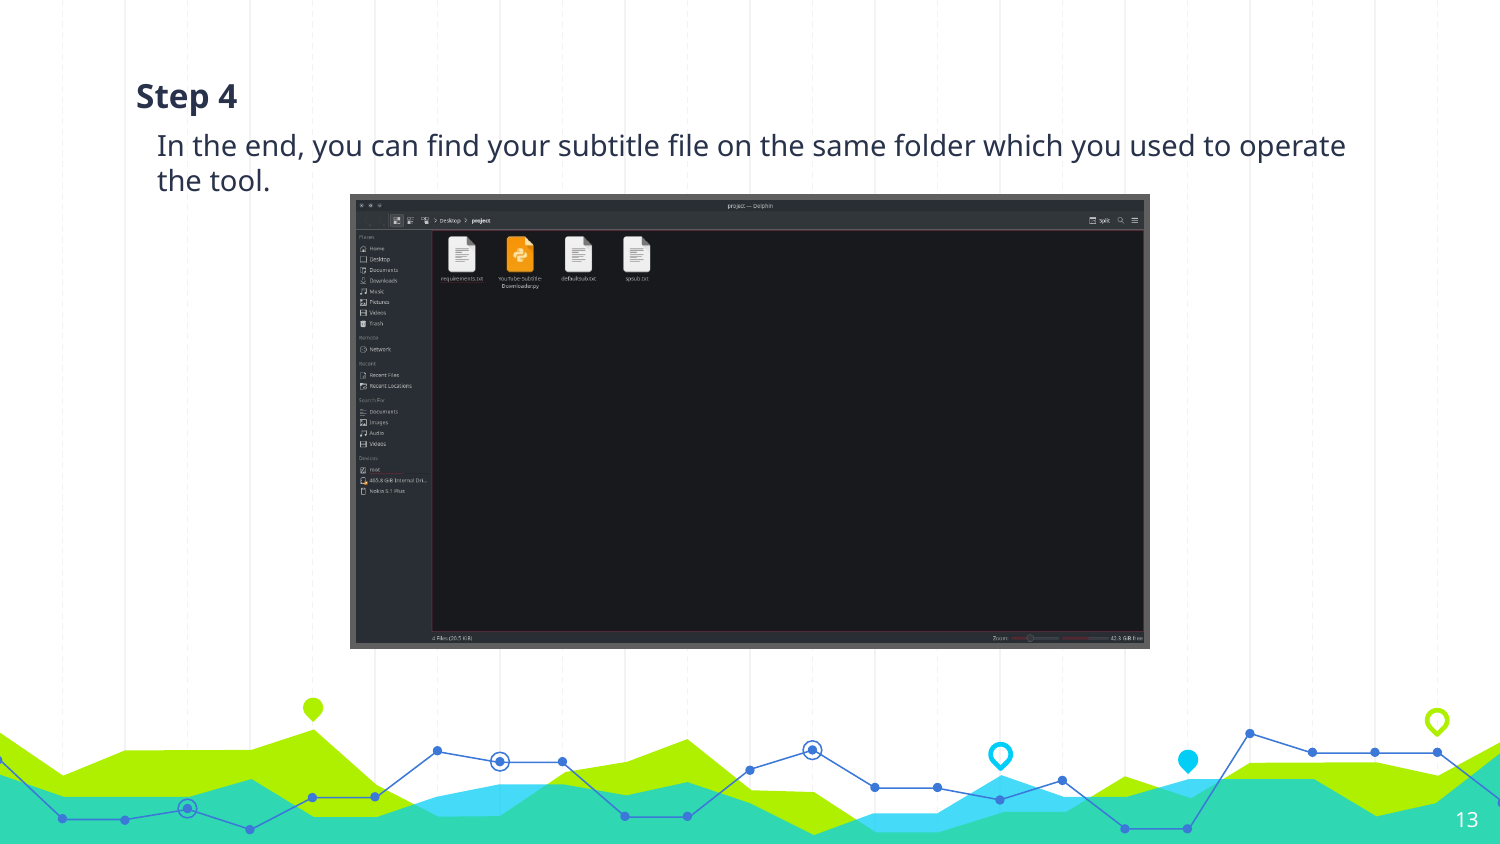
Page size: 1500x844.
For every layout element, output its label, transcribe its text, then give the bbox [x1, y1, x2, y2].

picture [356, 200, 1144, 644]
list Step 4 In the end, you can find your subtitle file on the same folder which you used to operate the tool. [121, 59, 1406, 230]
slide_number 13 [1403, 791, 1494, 844]
